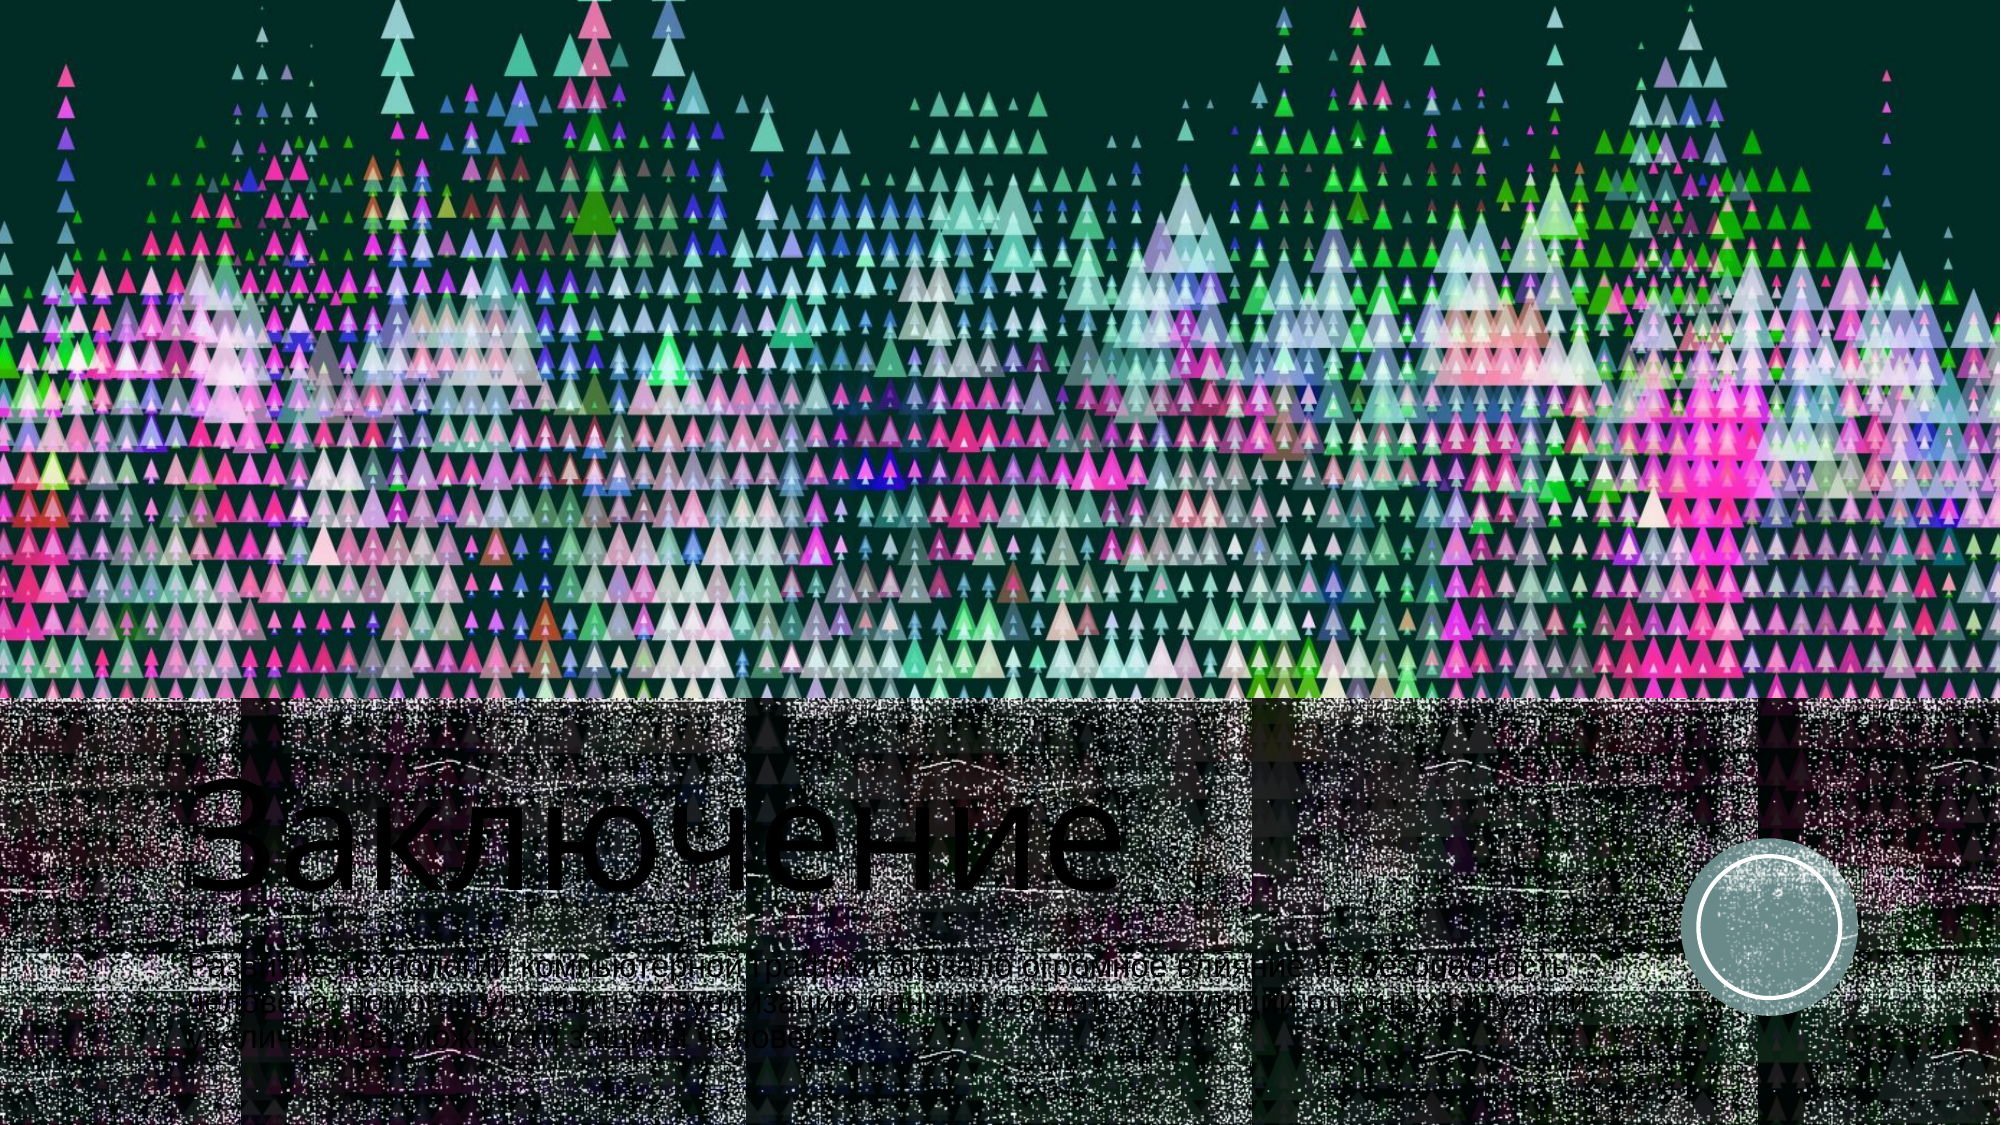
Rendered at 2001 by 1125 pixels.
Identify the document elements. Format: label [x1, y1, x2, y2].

picture [0, 0, 1998, 1125]
text_box [1683, 840, 1856, 1014]
